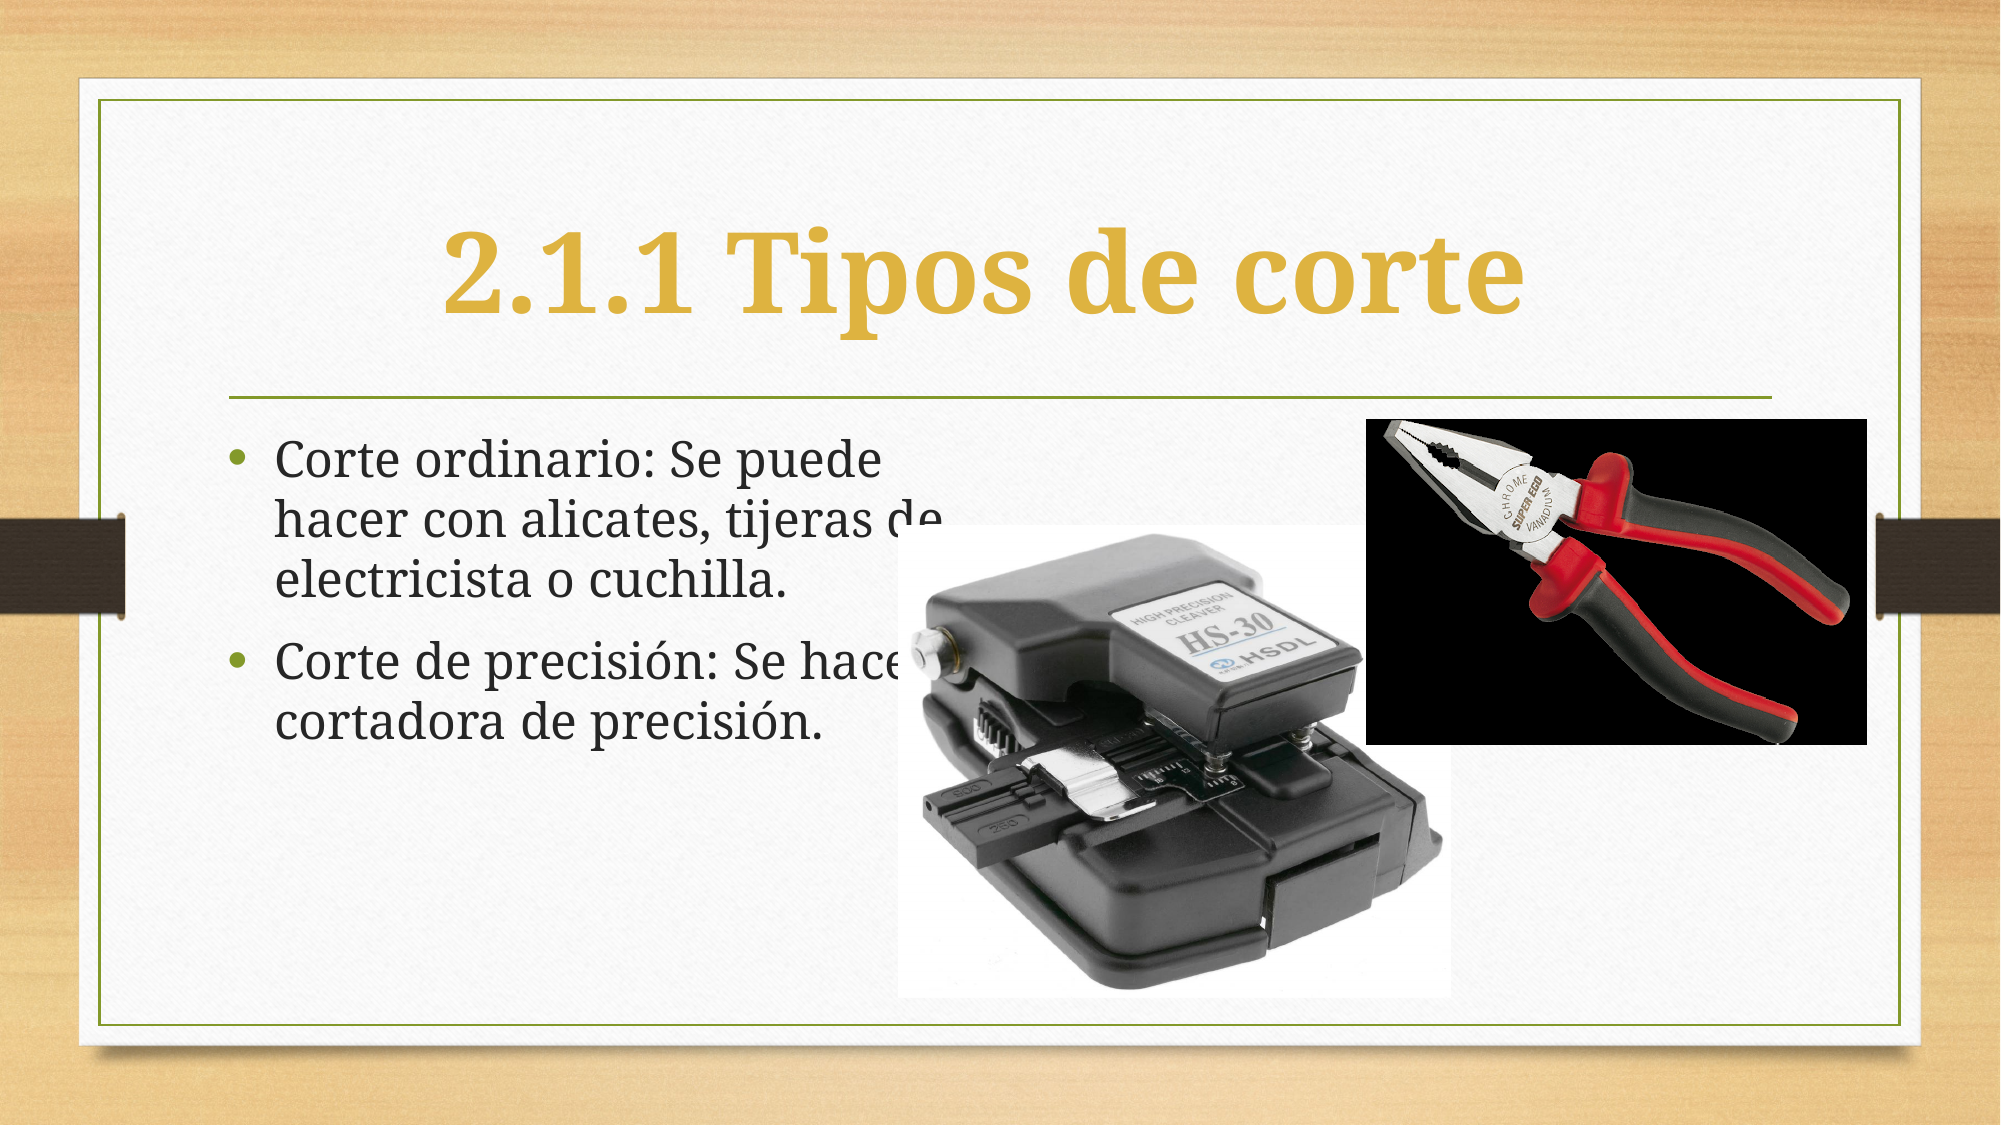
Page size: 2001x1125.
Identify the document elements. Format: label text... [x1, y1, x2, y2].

title 2.1.1 Tipos de corte [212, 161, 1788, 375]
list Corte ordinario: Se puede hacer con alicates, tijeras de electricista o cuchilla. Corte de precisión: Se hace con cortadora de precisión. [212, 419, 1030, 964]
picture [0, 0, 2001, 1125]
